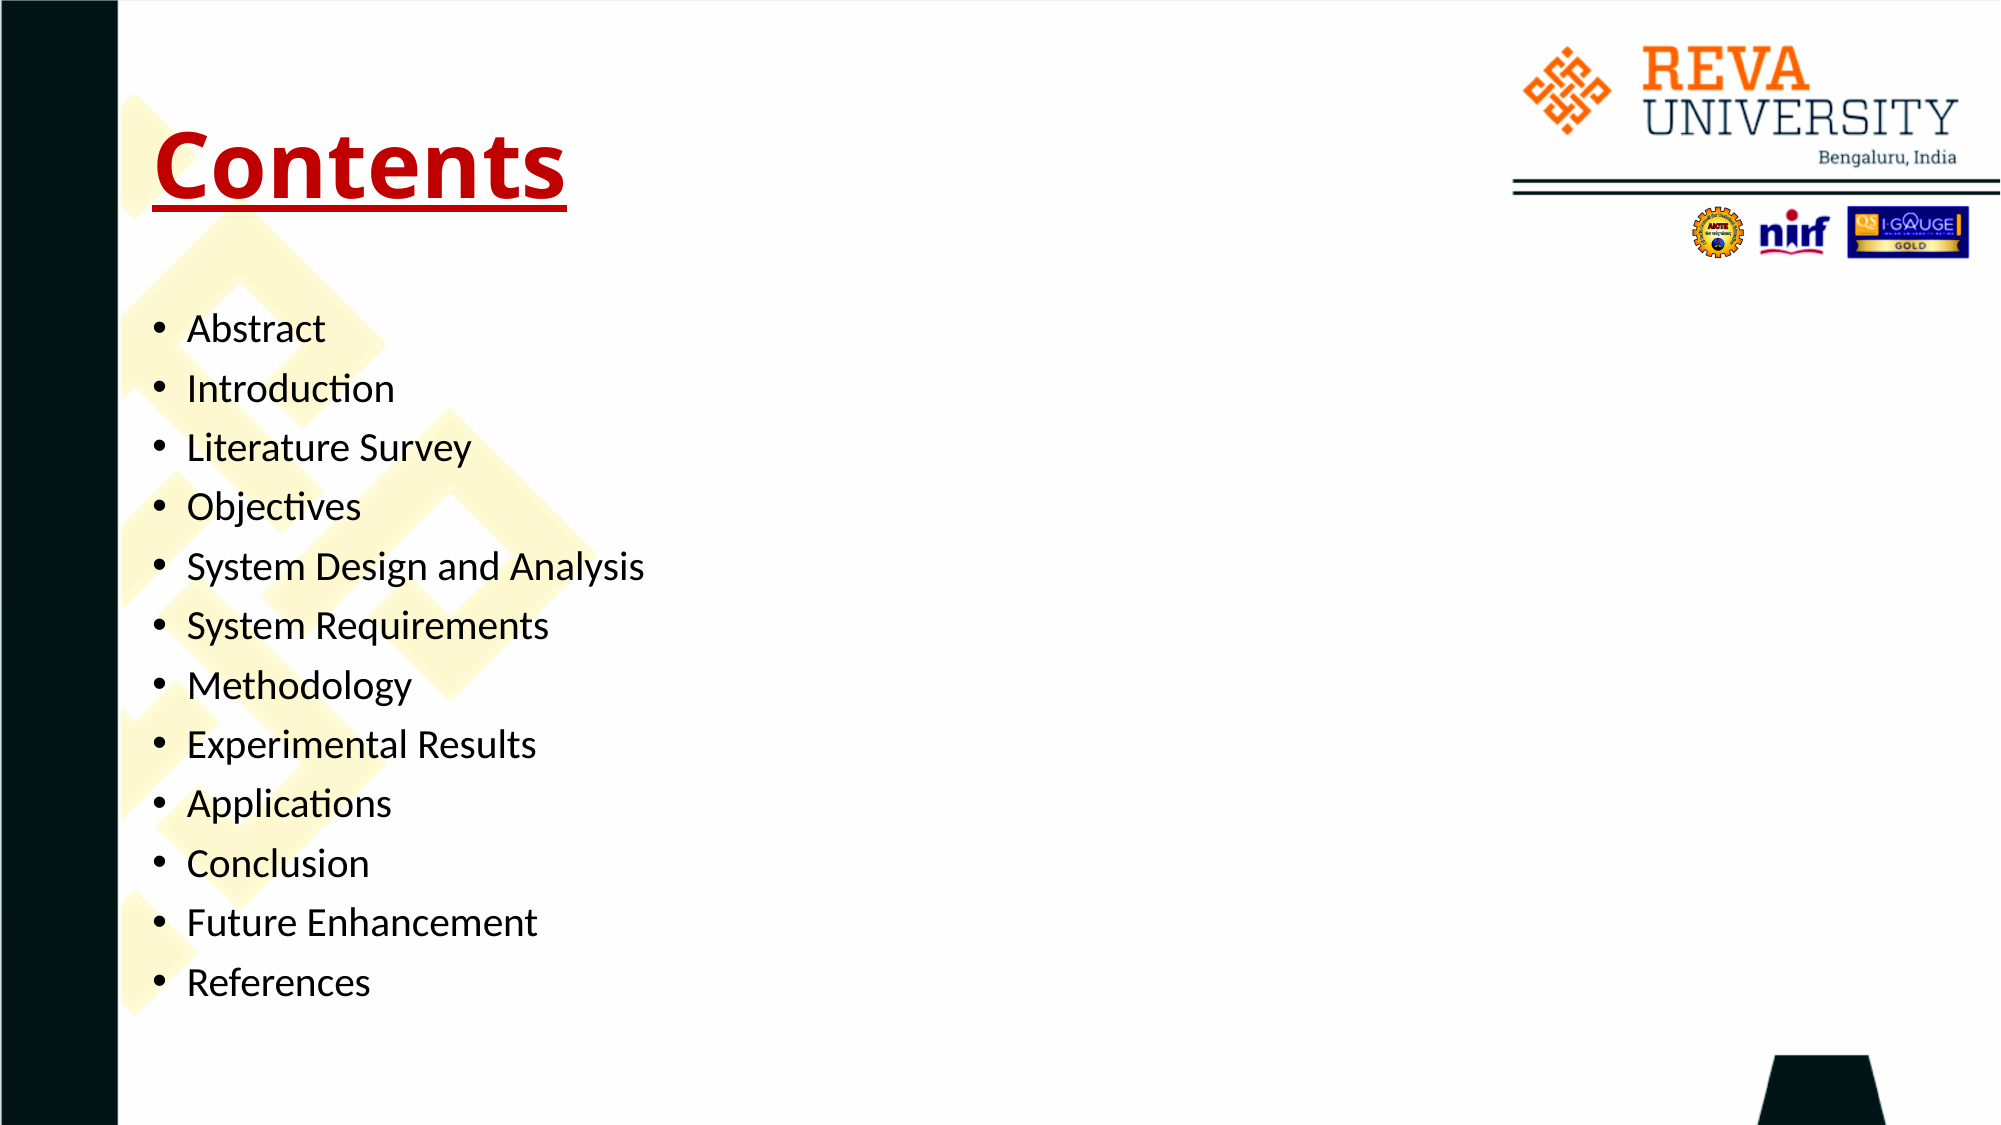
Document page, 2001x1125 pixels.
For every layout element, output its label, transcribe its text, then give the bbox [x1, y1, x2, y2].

list Abstract Introduction Literature Survey Objectives System Design and Analysis System Requirements Methodology Experimental Results Applications Conclusion Future Enhancement References [137, 299, 1863, 1014]
title Contents [137, 59, 1863, 278]
picture [0, 0, 2001, 1125]
